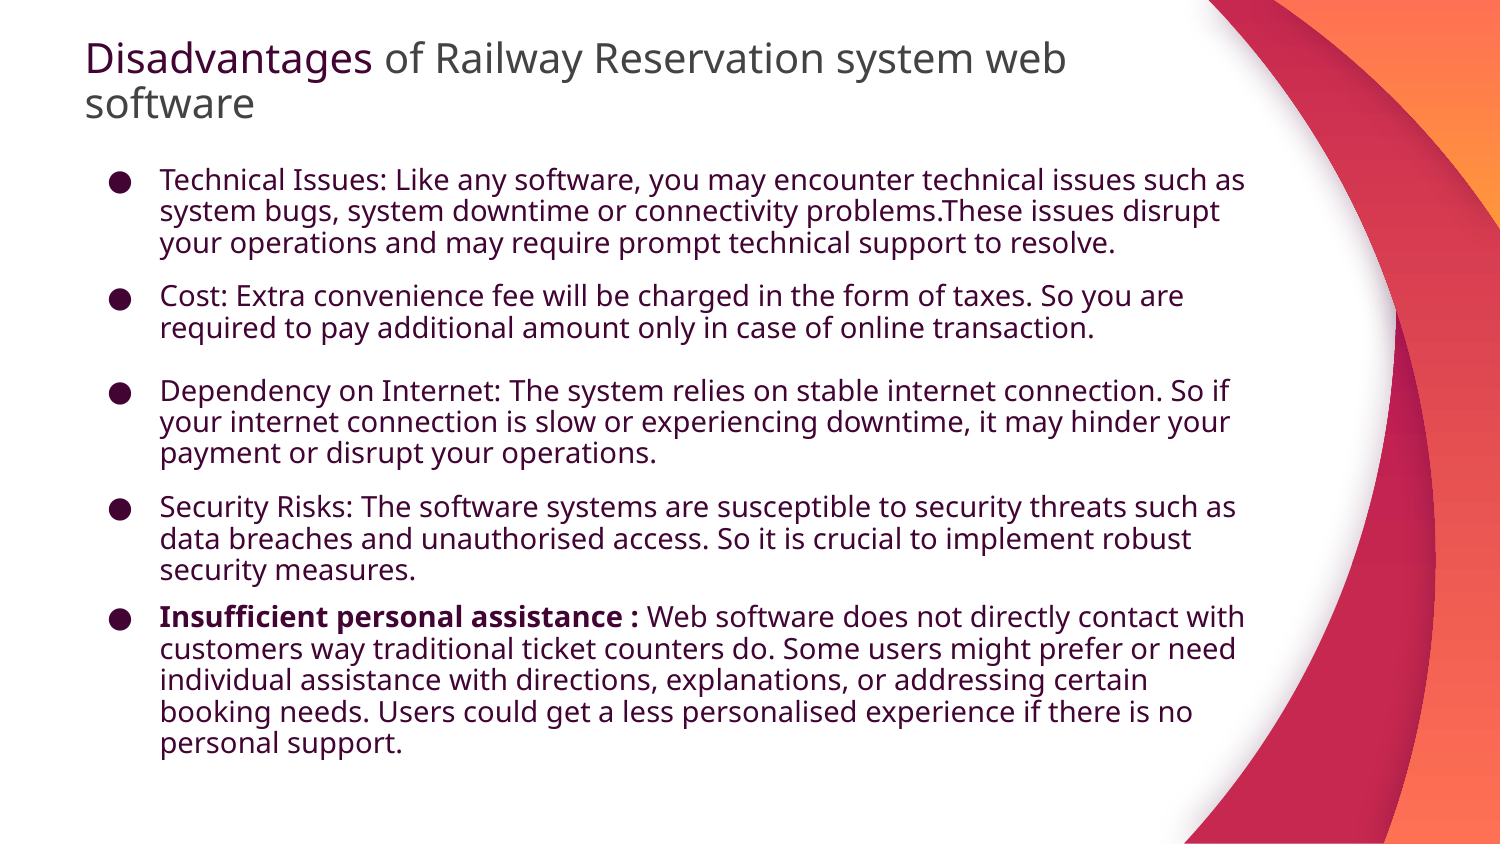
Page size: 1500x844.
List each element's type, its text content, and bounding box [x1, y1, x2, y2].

list Technical Issues: Like any software, you may encounter technical issues such as system bugs, system downtime or connectivity problems.These issues disrupt your operations and may require prompt technical support to resolve. Cost: Extra convenience fee will be charged in the form of taxes. So you are required to pay additional amount only in case of online transaction. Dependency on Internet: The system relies on stable internet connection. So if your internet connection is slow or experiencing downtime, it may hinder your payment or disrupt your operations. Security Risks: The software systems are susceptible to security threats such as data breaches and unauthorised access. So it is crucial to implement robust security measures. Insufficient personal assistance : Web software does not directly contact with customers way traditional ticket counters do. Some users might prefer or need individual assistance with directions, explanations, or addressing certain booking needs. Users could get a less personalised experience if there is no personal support. [84, 165, 1250, 747]
title Disadvantages of Railway Reservation system web software [84, 63, 1227, 128]
